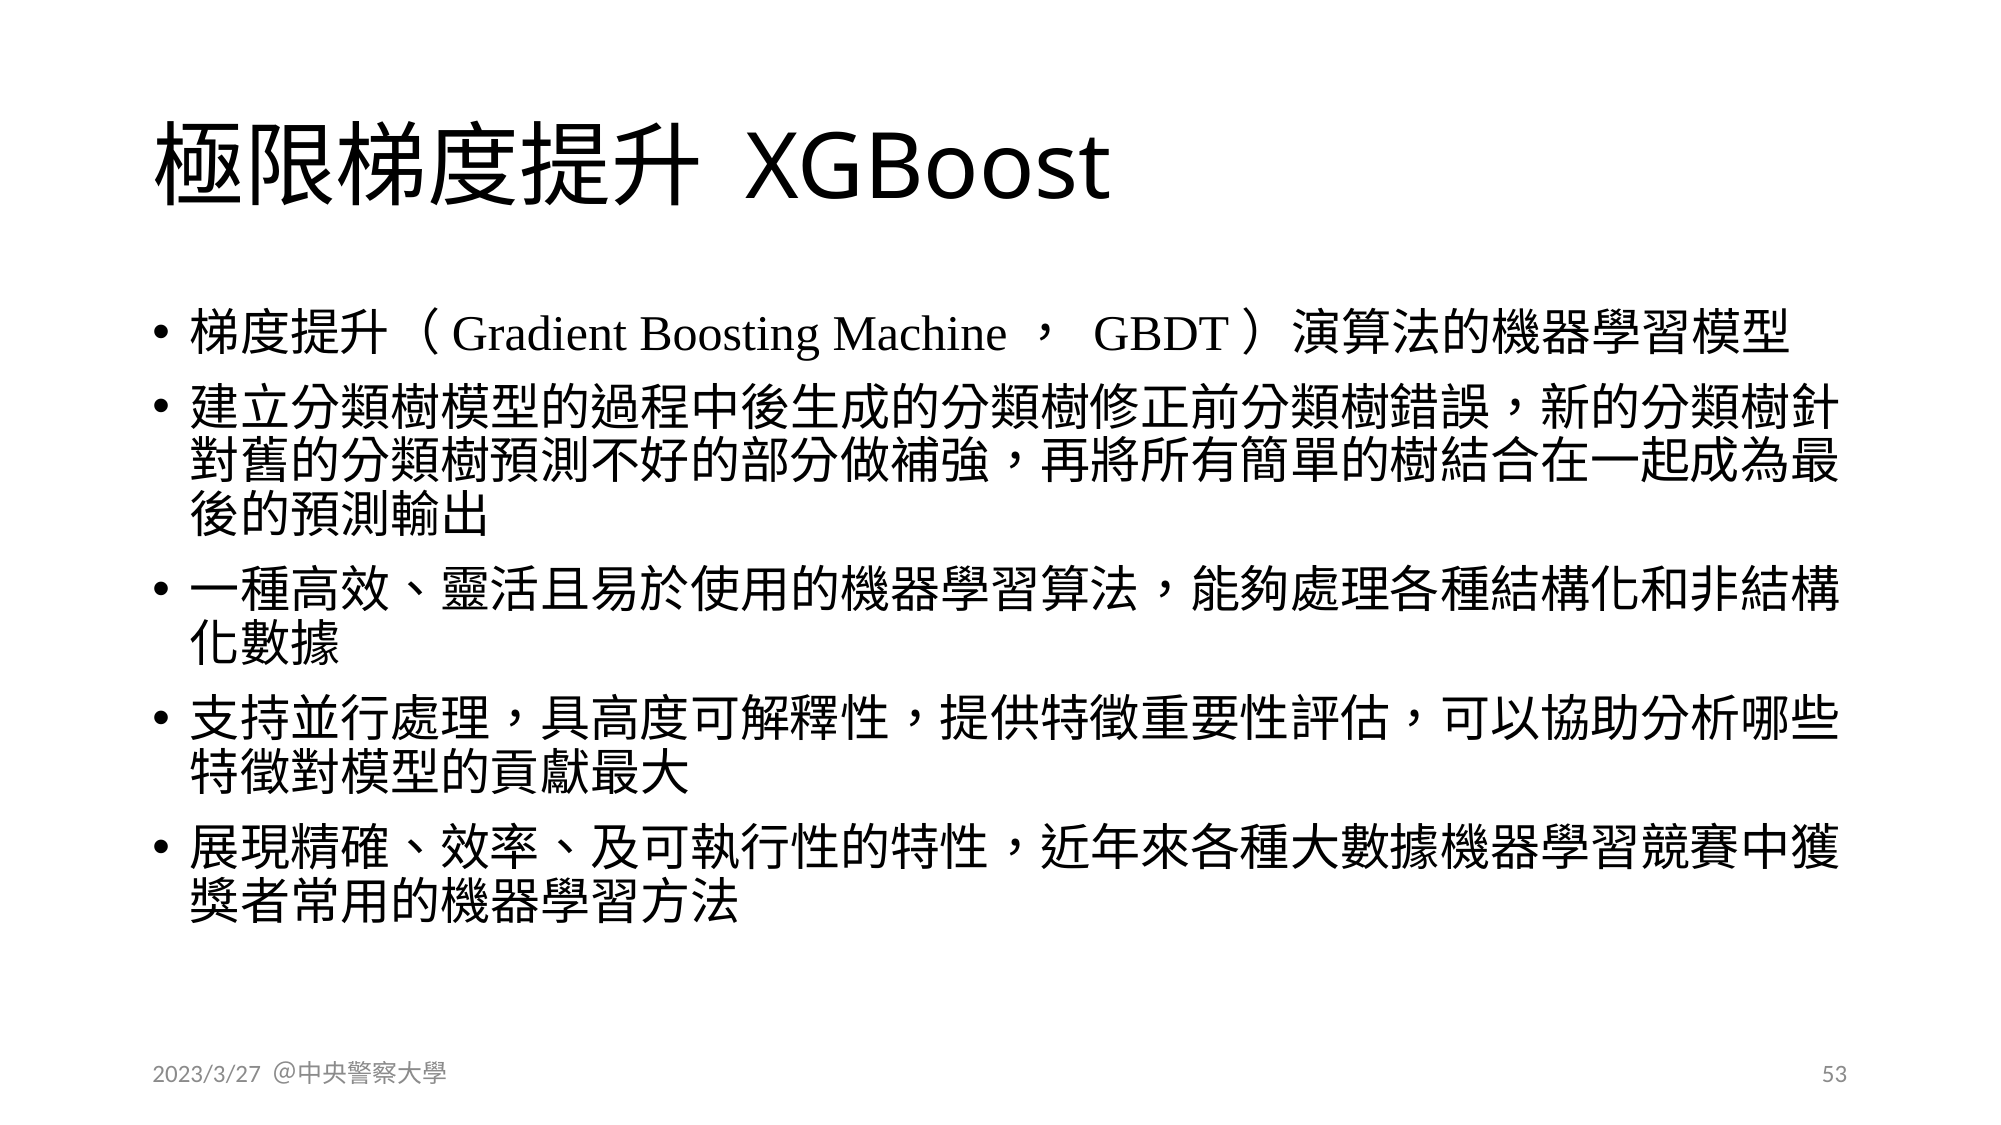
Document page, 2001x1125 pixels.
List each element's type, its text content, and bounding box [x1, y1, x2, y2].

list 梯度提升（Gradient Boosting Machine， GBDT）演算法的機器學習模型 建立分類樹模型的過程中後生成的分類樹修正前分類樹錯誤，新的分類樹針對舊的分類樹預測不好的部分做補強，再將所有簡單的樹結合在一起成為最後的預測輸出 一種高效、靈活且易於使用的機器學習算法，能夠處理各種結構化和非結構化數據 支持並行處理，具高度可解釋性，提供特徵重要性評估，可以協助分析哪些特徵對模型的貢獻最大 展現精確、效率、及可執行性的特性，近年來各種大數據機器學習競賽中獲獎者常用的機器學習方法 [137, 299, 1863, 1014]
title 極限梯度提升 XGBoost [137, 59, 1863, 278]
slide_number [137, 1042, 588, 1103]
slide_number 53 [1412, 1042, 1863, 1103]
